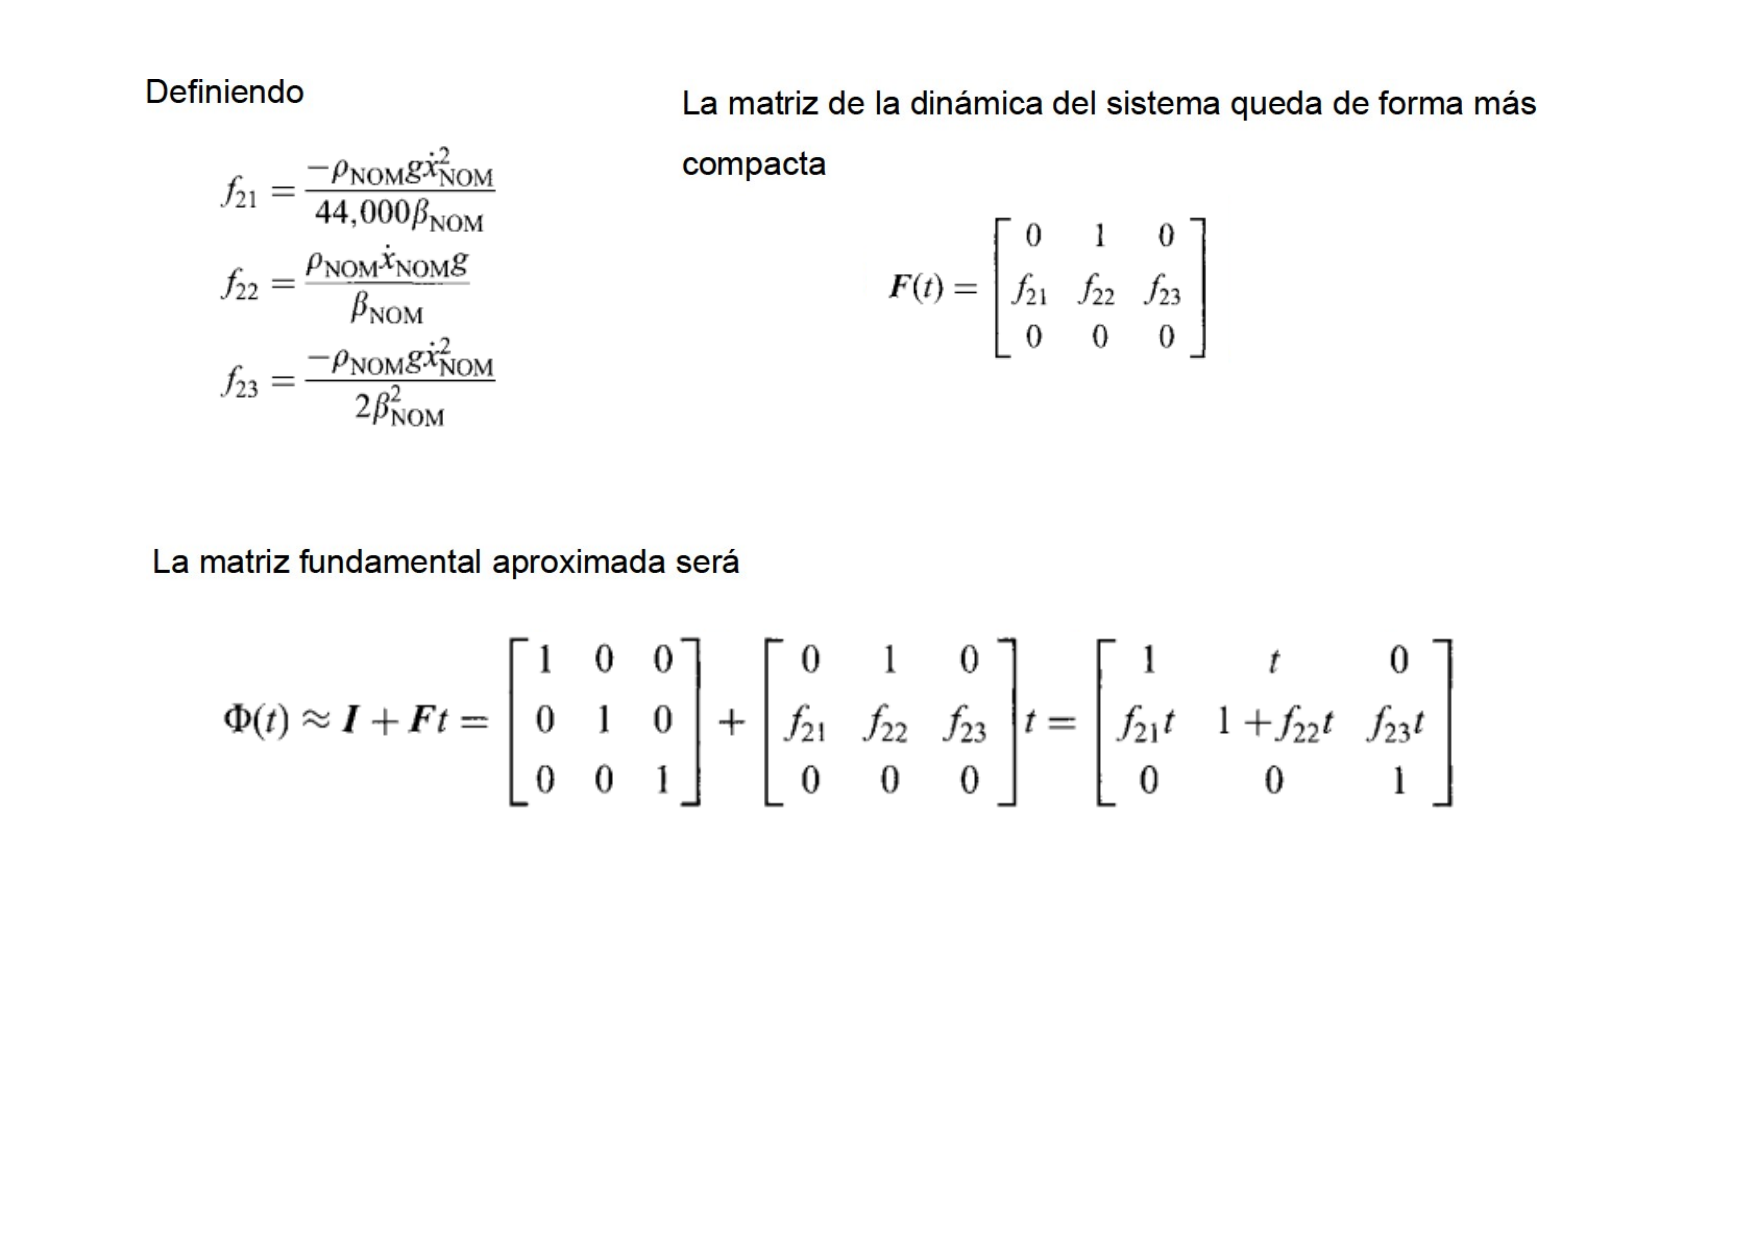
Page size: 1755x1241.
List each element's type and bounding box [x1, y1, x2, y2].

picture [146, 78, 1537, 830]
